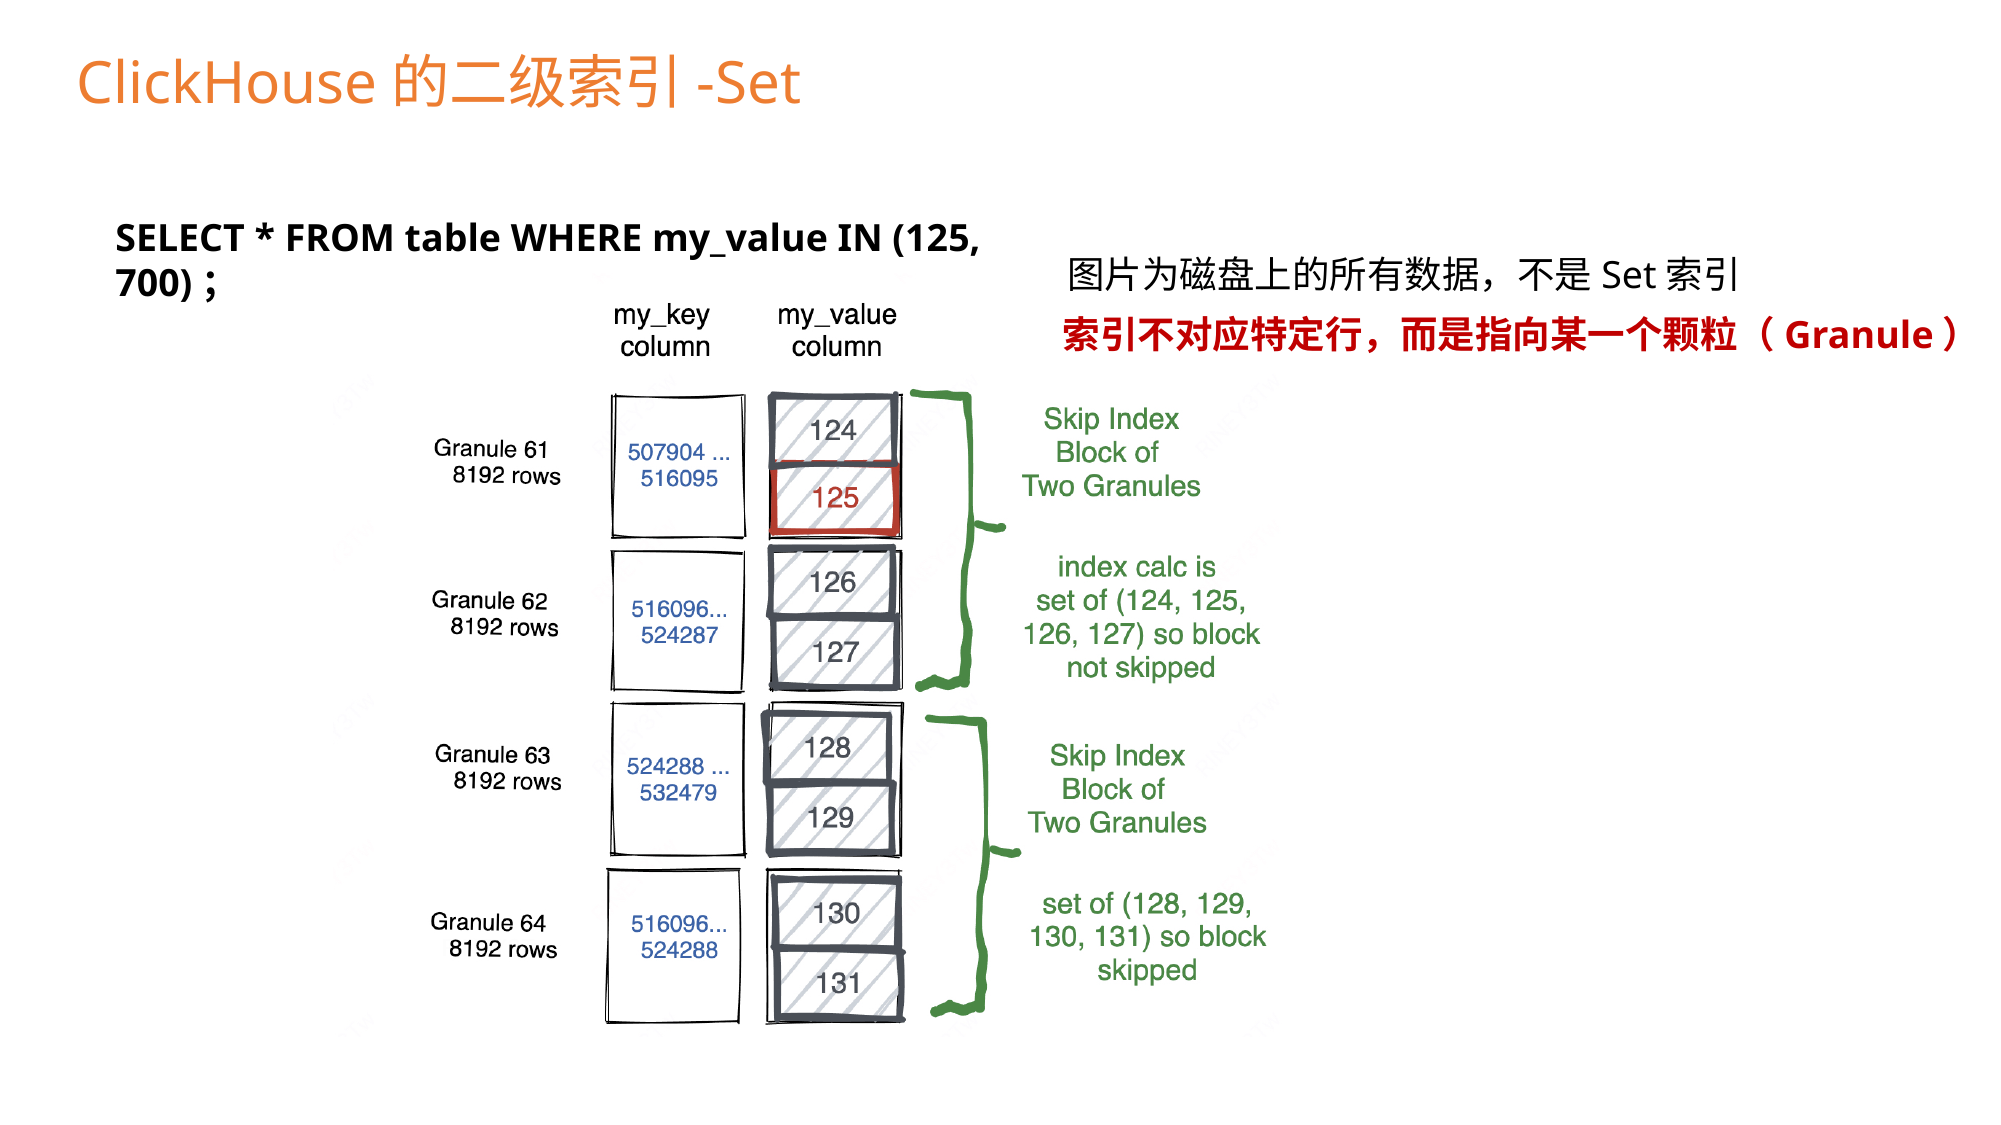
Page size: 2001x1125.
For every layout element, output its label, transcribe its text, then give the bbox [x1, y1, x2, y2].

text_box ClickHouse的二级索引-Set [61, 37, 1140, 123]
text_box SELECT * FROM table WHERE my_value IN (125, 700)； [100, 206, 1101, 311]
picture [333, 273, 1383, 1037]
text_box 索引不对应特定行，而是指向某一个颗粒（Granule） [1383, 303, 1996, 364]
text_box 图片为磁盘上的所有数据，不是Set索引 [1052, 243, 1756, 303]
